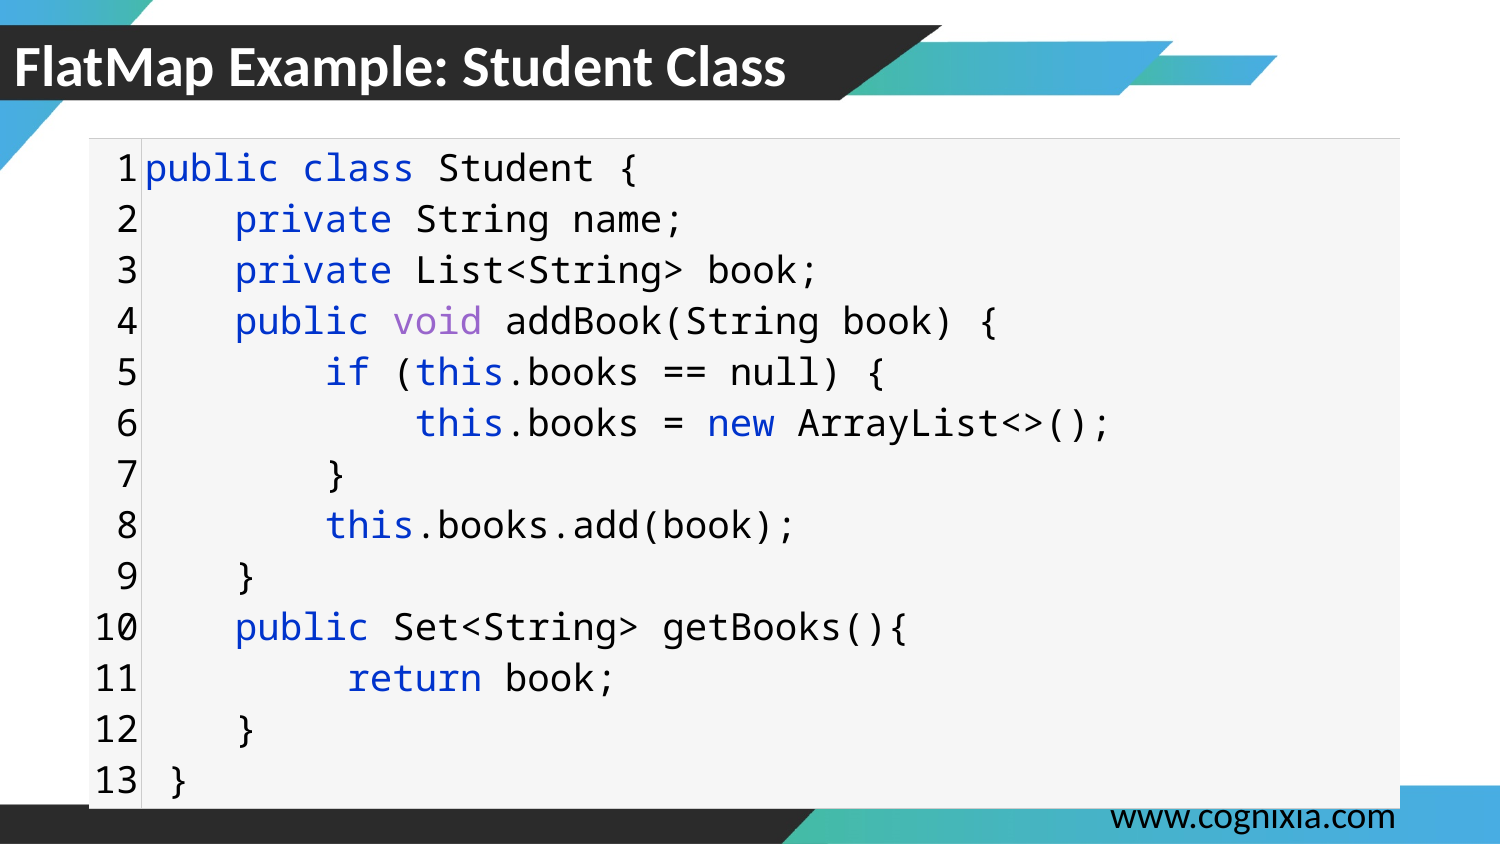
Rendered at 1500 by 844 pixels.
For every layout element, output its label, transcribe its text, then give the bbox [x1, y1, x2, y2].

table_header public class Student { private String name; private List<String> book; public void addBook(String book) { if (this.books == null) { this.books = new ArrayList<>(); } this.books.add(book); } public Set<String> getBooks(){ return book; } } [142, 139, 1400, 808]
table_header 1 2 3 4 5 6 7 8 9 10 11 12 13 [89, 139, 141, 808]
title FlatMap Example: Student Class [0, 20, 869, 103]
picture [0, 0, 1500, 844]
